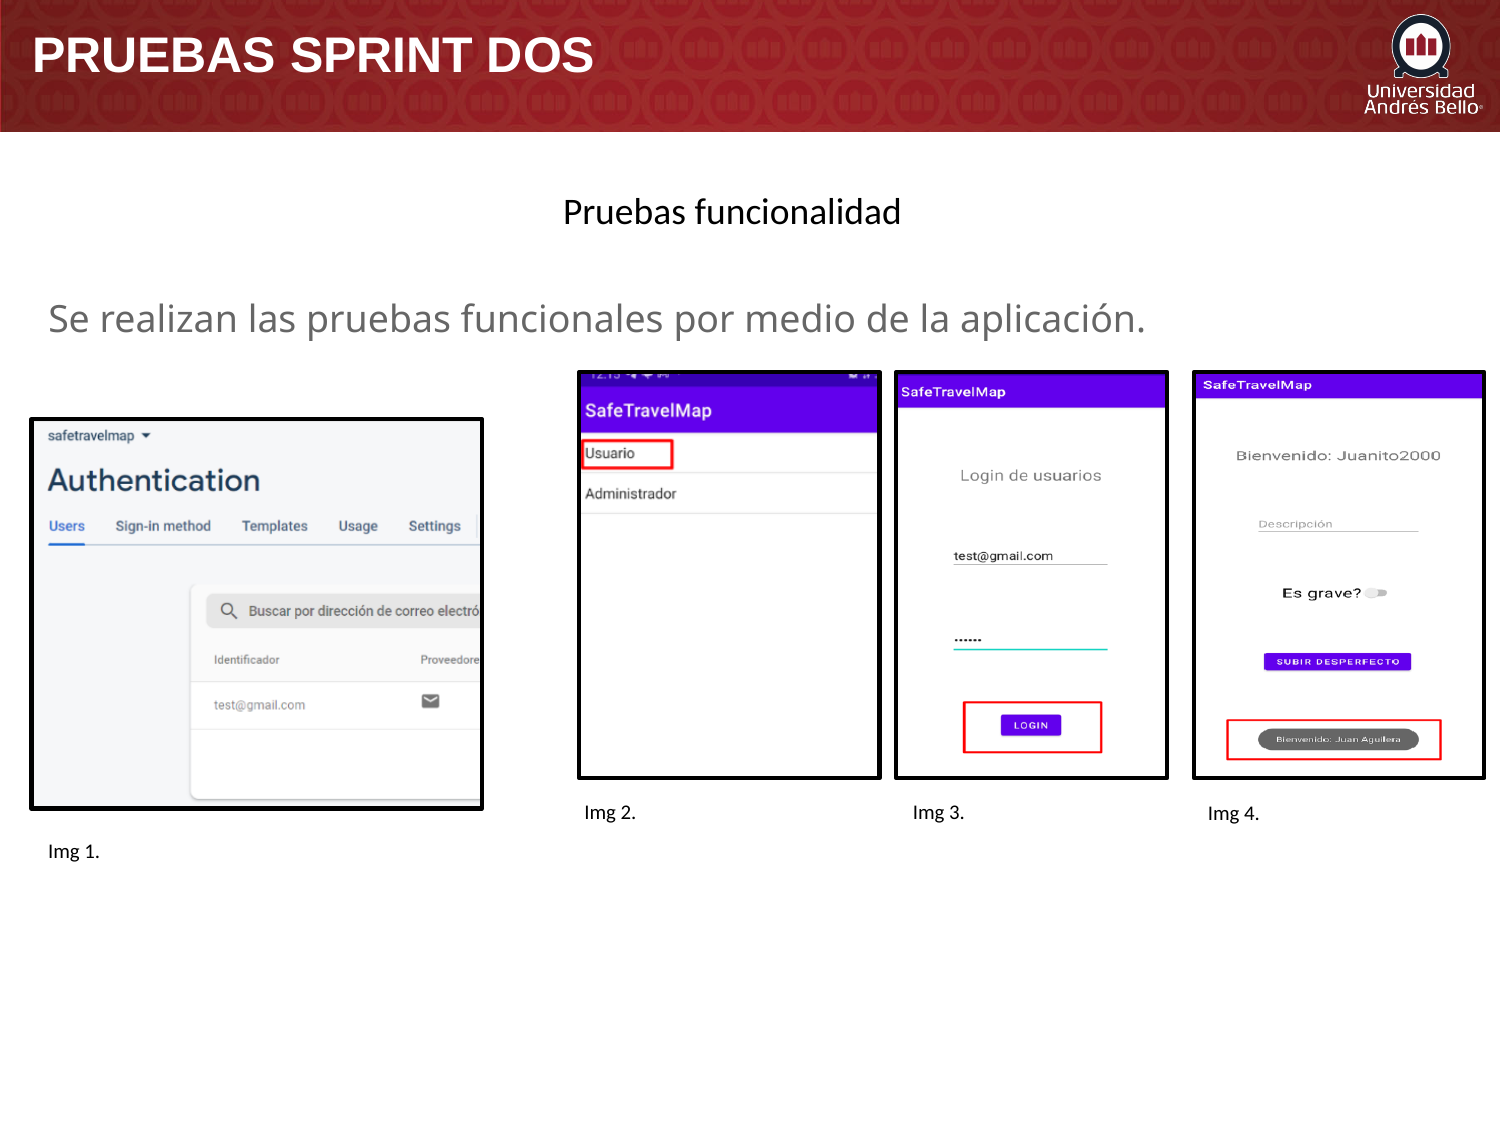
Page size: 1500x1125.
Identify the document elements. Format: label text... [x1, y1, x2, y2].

picture [898, 374, 1166, 777]
text_box Se realizan las pruebas funcionales por medio de la aplicación. [33, 265, 1448, 348]
text_box Img 4. [1193, 792, 1298, 832]
picture [33, 421, 480, 807]
text_box Pruebas funcionalidad [548, 179, 952, 240]
text_box Img 3. [898, 791, 1004, 832]
picture [1196, 374, 1483, 777]
picture [581, 374, 878, 777]
picture [0, 0, 1500, 132]
text_box Img 1. [33, 830, 139, 870]
text_box Img 2. [569, 791, 675, 832]
